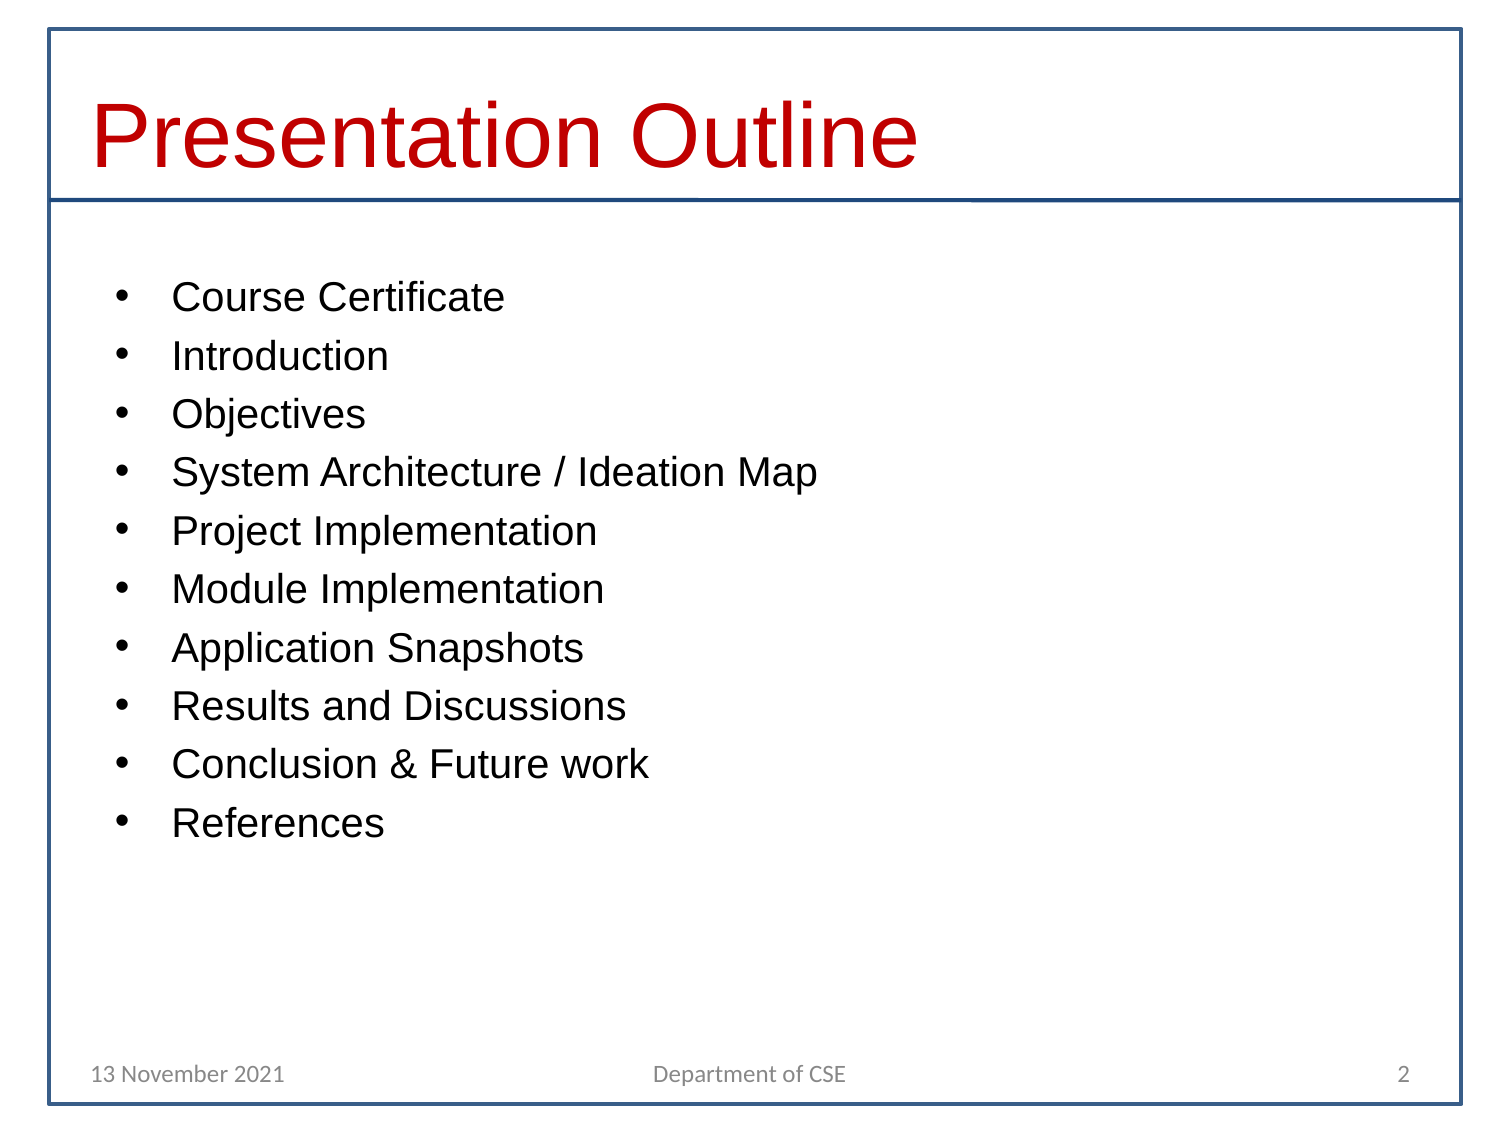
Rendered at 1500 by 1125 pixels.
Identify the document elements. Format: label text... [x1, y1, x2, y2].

footer Department of CSE [512, 1042, 988, 1103]
slide_number 2 [1074, 1042, 1425, 1103]
list Course Certificate Introduction Objectives System Architecture / Ideation Map Project Implementation Module Implementation Application Snapshots Results and Discussions Conclusion & Future work References [99, 262, 1450, 1005]
title Presentation Outline [75, 37, 1425, 225]
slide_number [75, 1042, 425, 1103]
